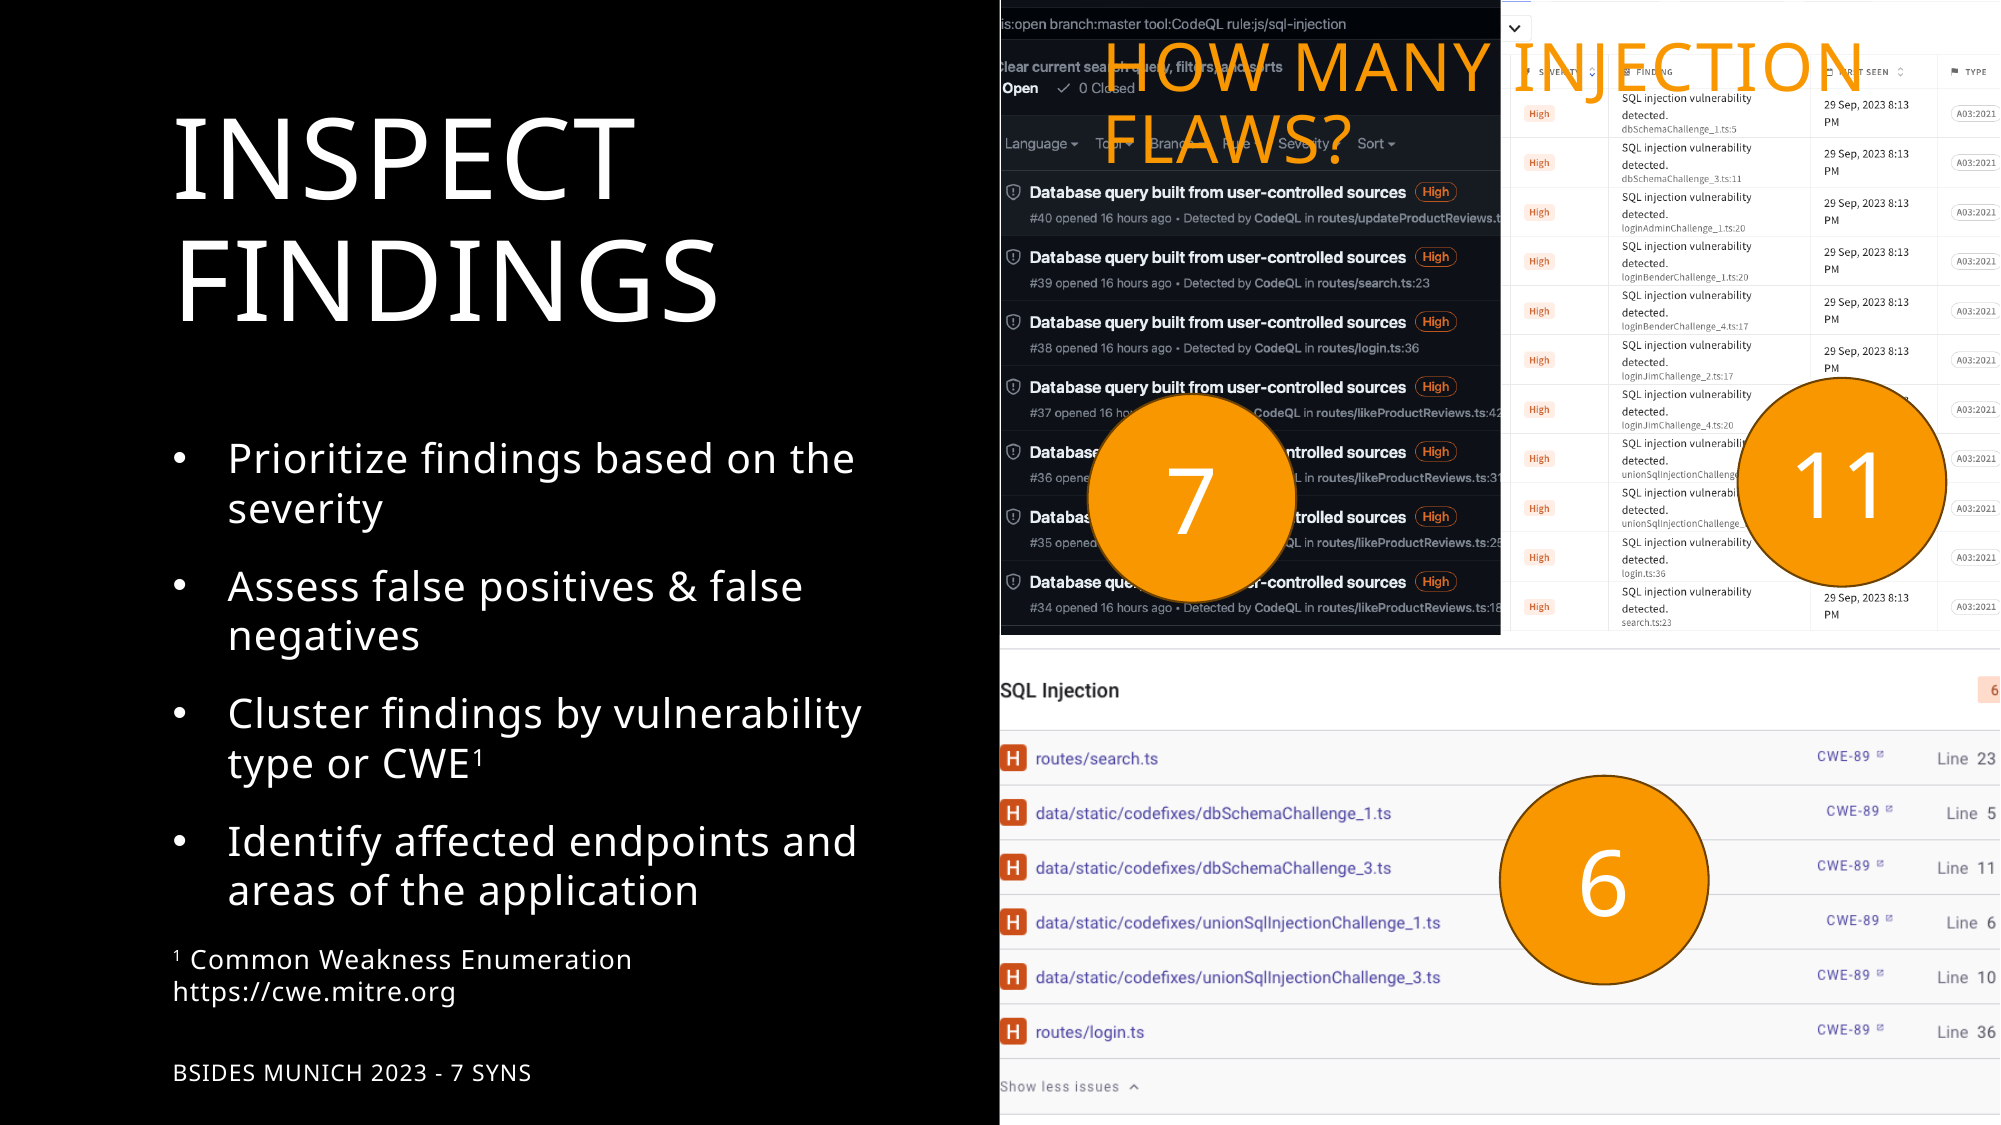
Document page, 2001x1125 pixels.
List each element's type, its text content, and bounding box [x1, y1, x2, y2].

picture [999, 0, 2000, 1125]
list Prioritize findings based on the severity Assess false positives & false negatives Cluster findings by vulnerability type or CWE1 Identify affected endpoints and areas of the application 1 Common Weakness Enumeration https://cwe.mitre.org [157, 424, 896, 1015]
title Inspect findings [157, 52, 896, 396]
